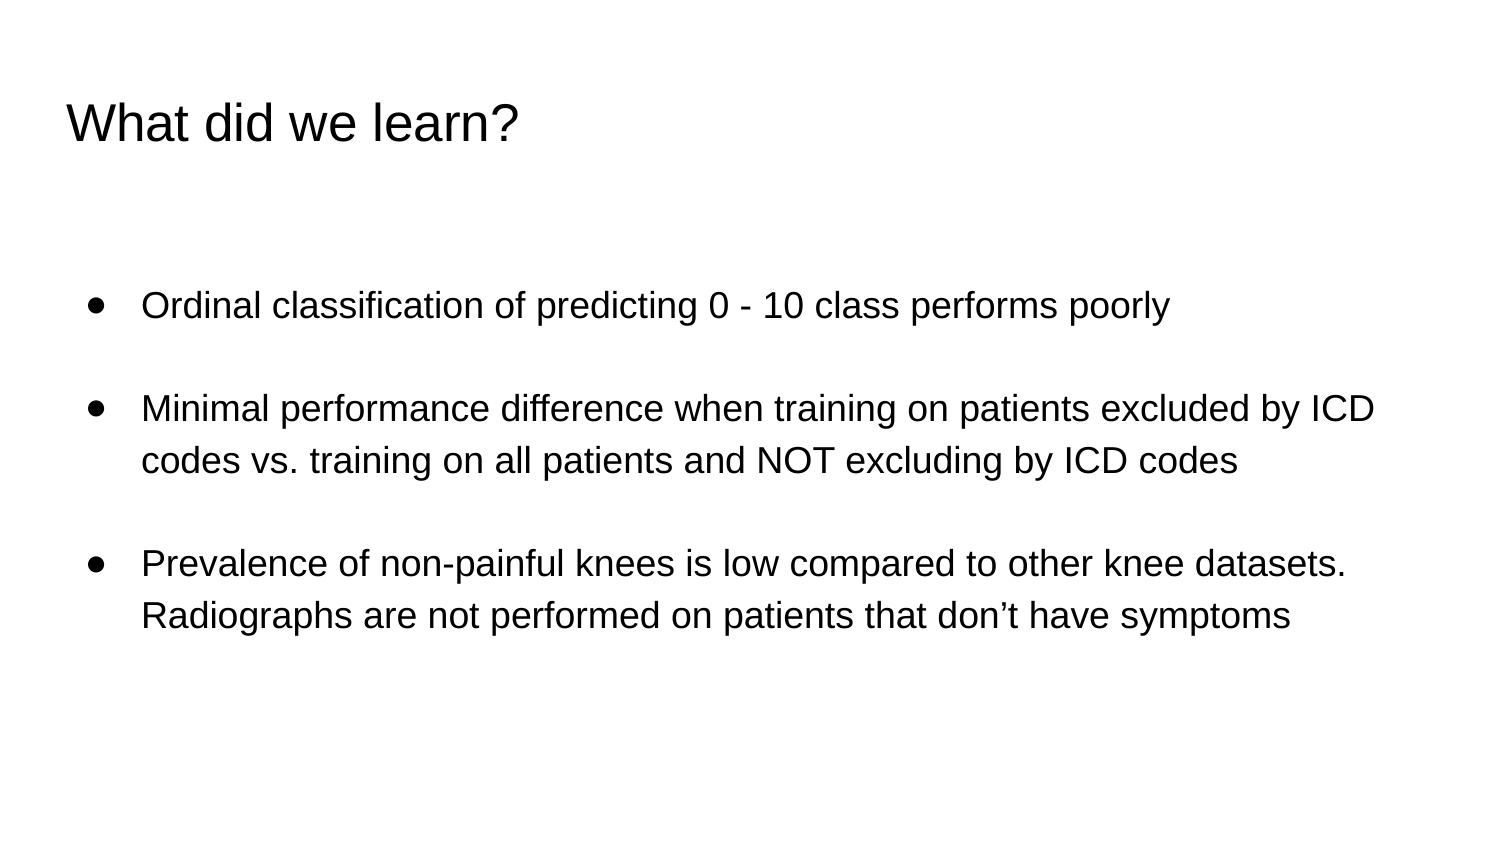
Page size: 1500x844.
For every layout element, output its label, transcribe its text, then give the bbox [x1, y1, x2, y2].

title What did we learn? [51, 72, 1449, 167]
list Ordinal classification of predicting 0 - 10 class performs poorly Minimal performance difference when training on patients excluded by ICD codes vs. training on all patients and NOT excluding by ICD codes Prevalence of non-painful knees is low compared to other knee datasets. Radiographs are not performed on patients that don’t have symptoms [51, 189, 1449, 844]
